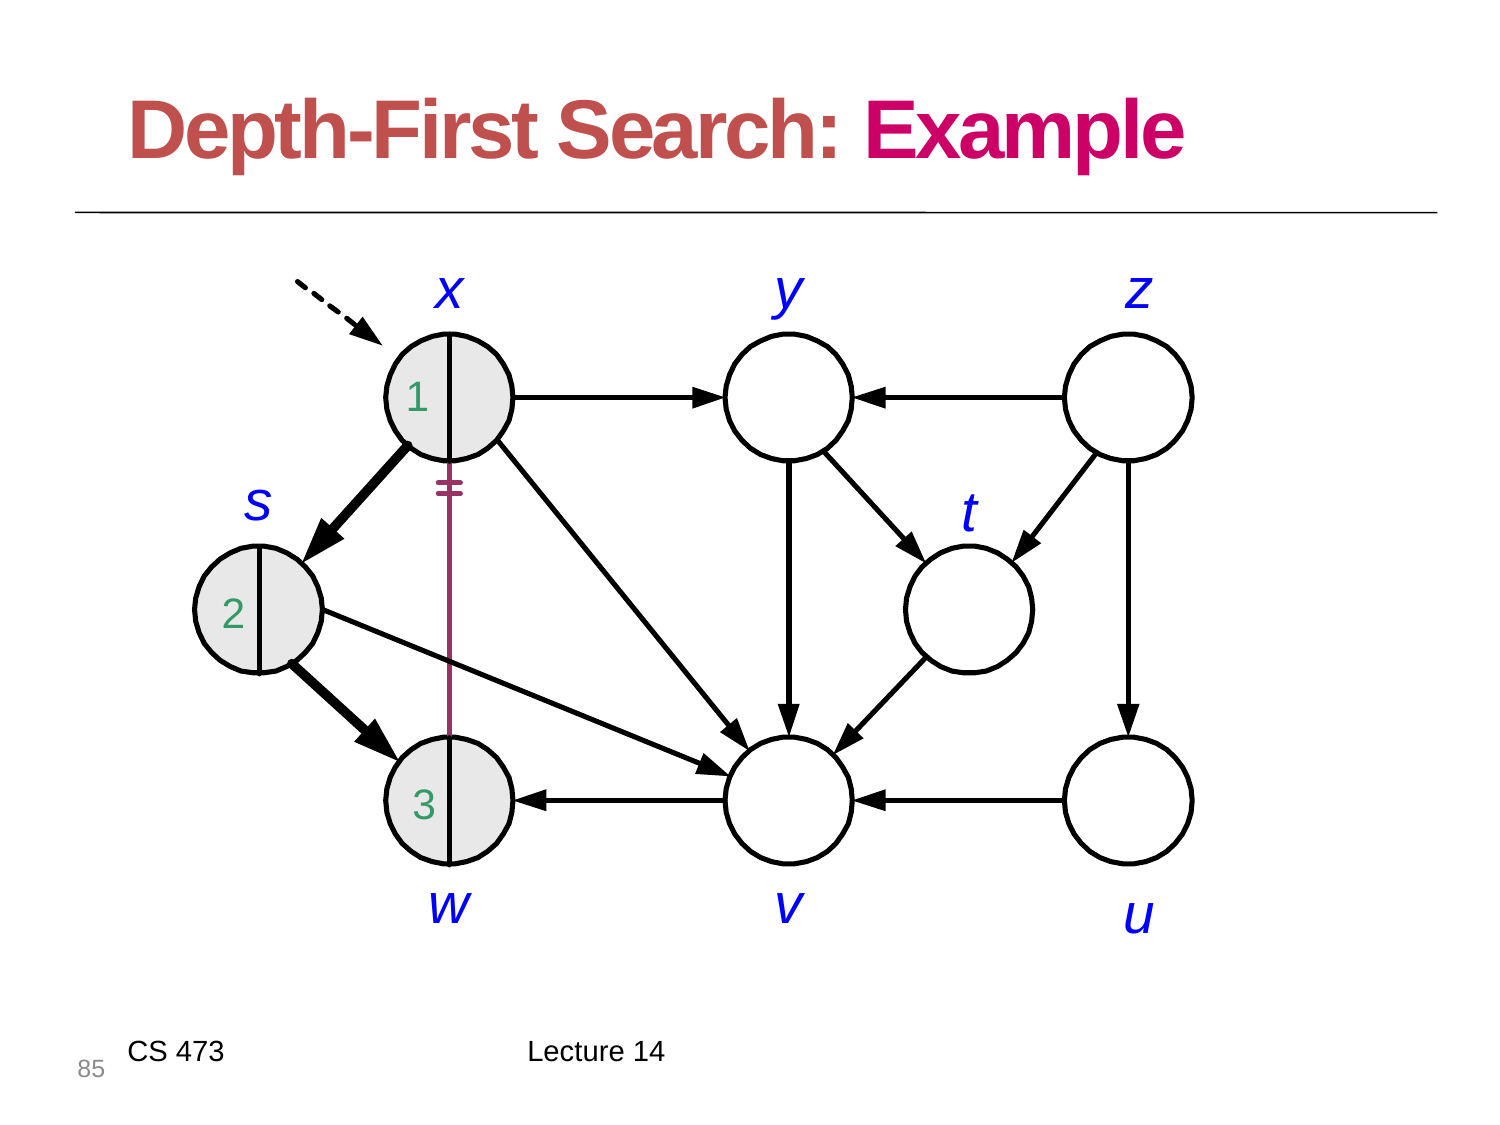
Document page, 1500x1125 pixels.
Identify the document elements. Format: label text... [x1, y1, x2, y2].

title Depth-First Search: Example [112, 62, 1388, 188]
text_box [124, 224, 1263, 986]
slide_number CS 473 [112, 1025, 425, 1100]
footer Lecture 14 [512, 1025, 988, 1100]
slide_number 85 [62, 1037, 413, 1098]
